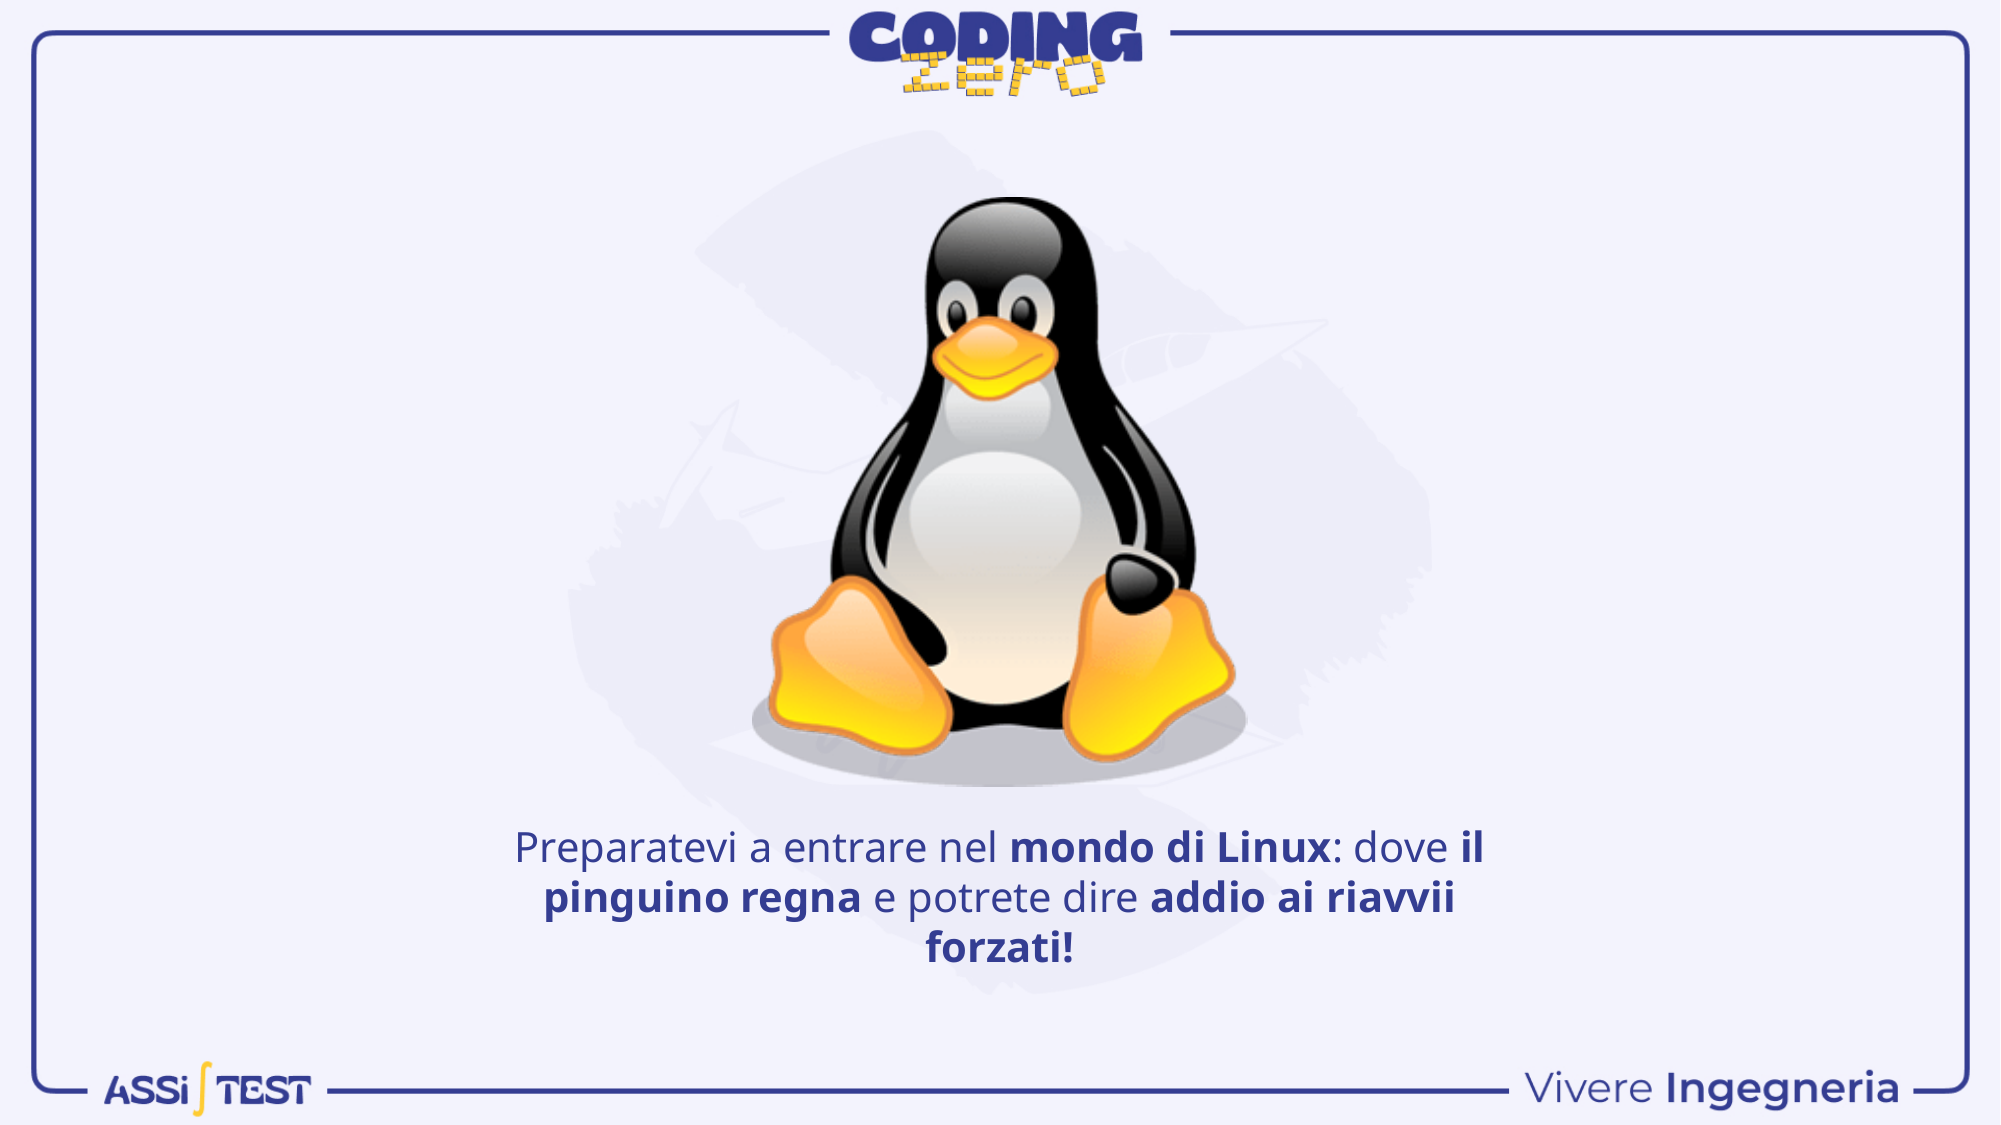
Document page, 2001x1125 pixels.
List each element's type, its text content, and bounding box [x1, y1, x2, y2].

text_box Preparatevi a entrare nel mondo di Linux: dove il pinguino regna e potrete dire addio ai riavvii forzati! [499, 813, 1501, 979]
picture [0, 0, 2001, 1125]
